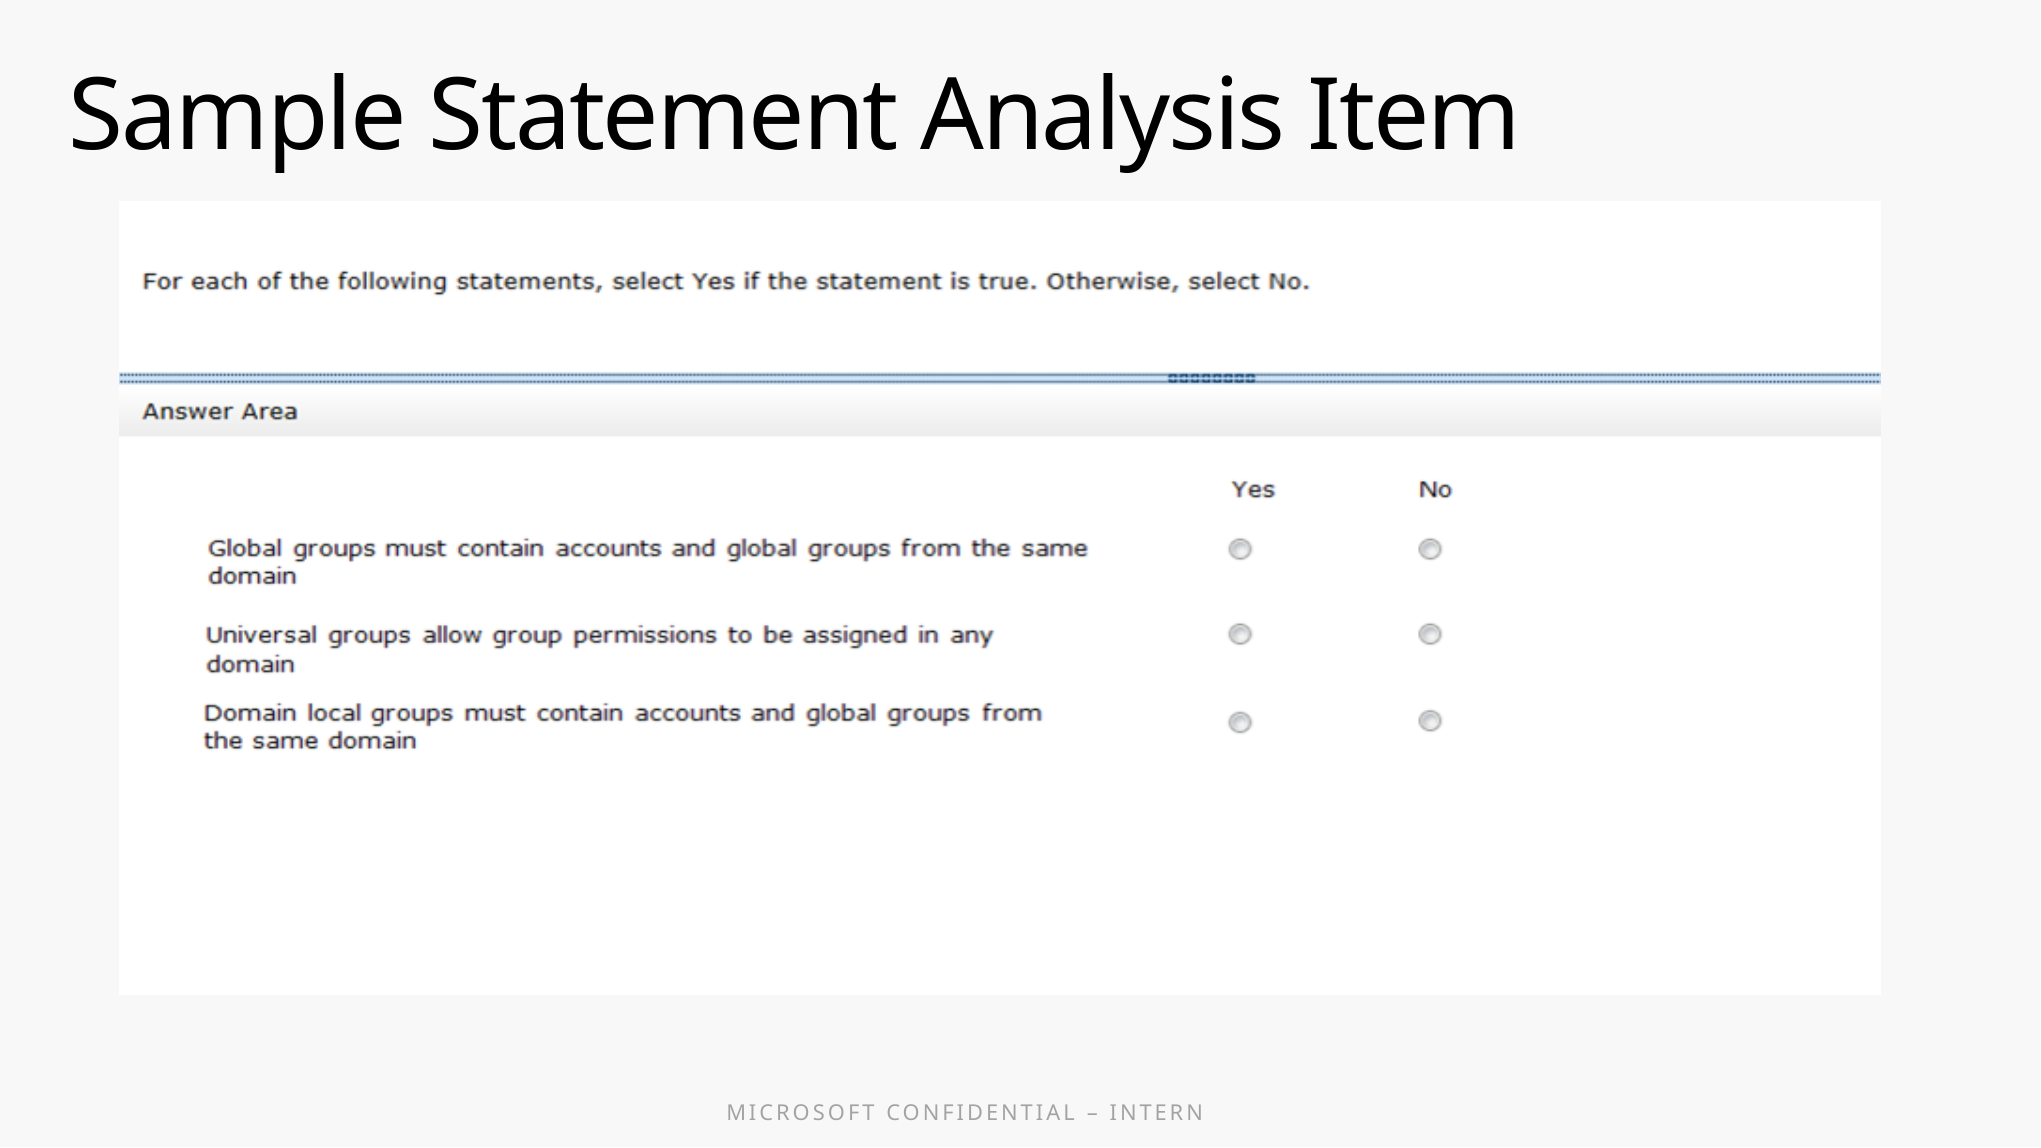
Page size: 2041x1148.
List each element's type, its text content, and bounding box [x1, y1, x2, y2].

picture [119, 201, 1881, 995]
title Sample Statement Analysis Item [45, 48, 1996, 199]
